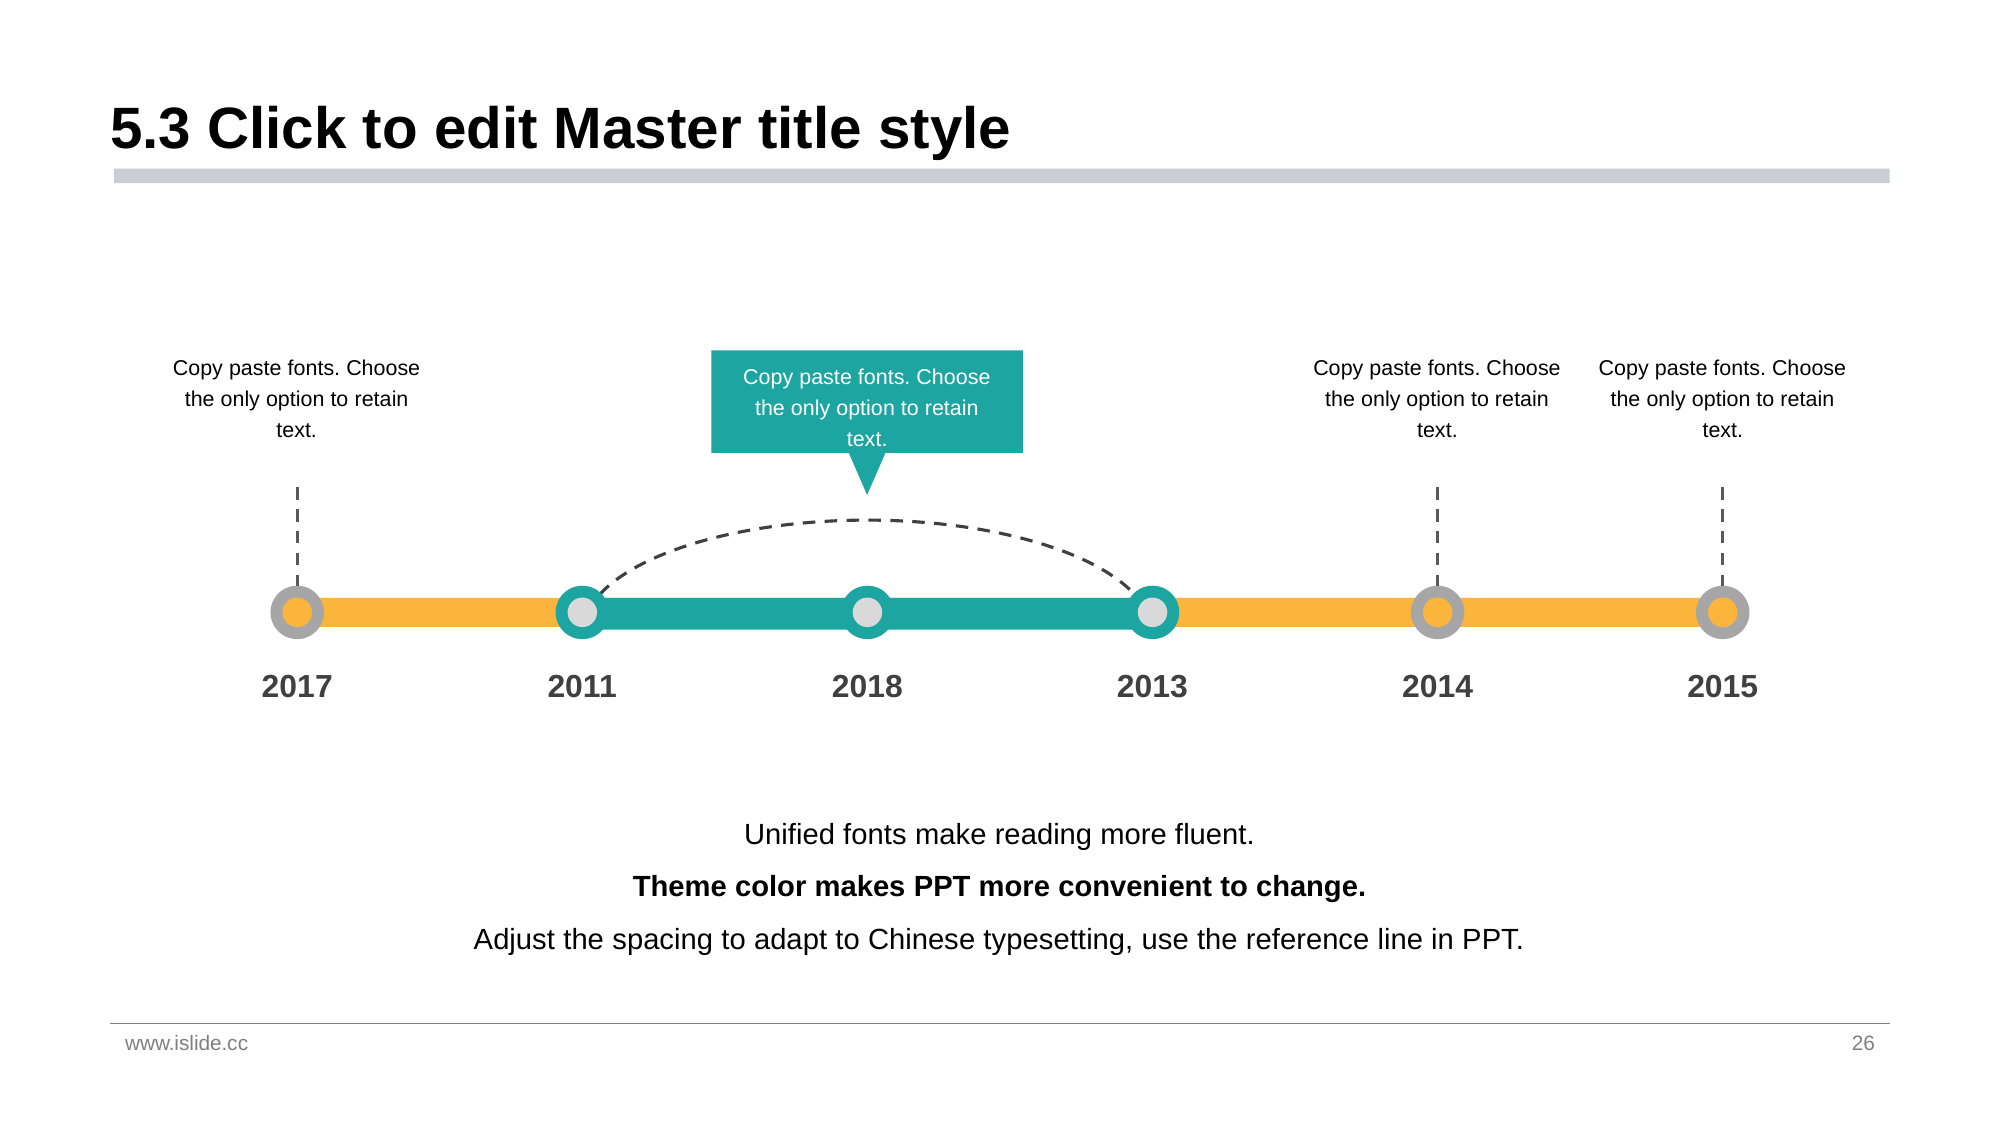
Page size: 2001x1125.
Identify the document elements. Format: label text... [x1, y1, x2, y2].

footer www.islide.cc [109, 1025, 790, 1059]
slide_number 26 [1412, 1025, 1890, 1059]
title 5.3 Click to edit Master title style [109, 0, 1890, 169]
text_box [109, 340, 1890, 973]
